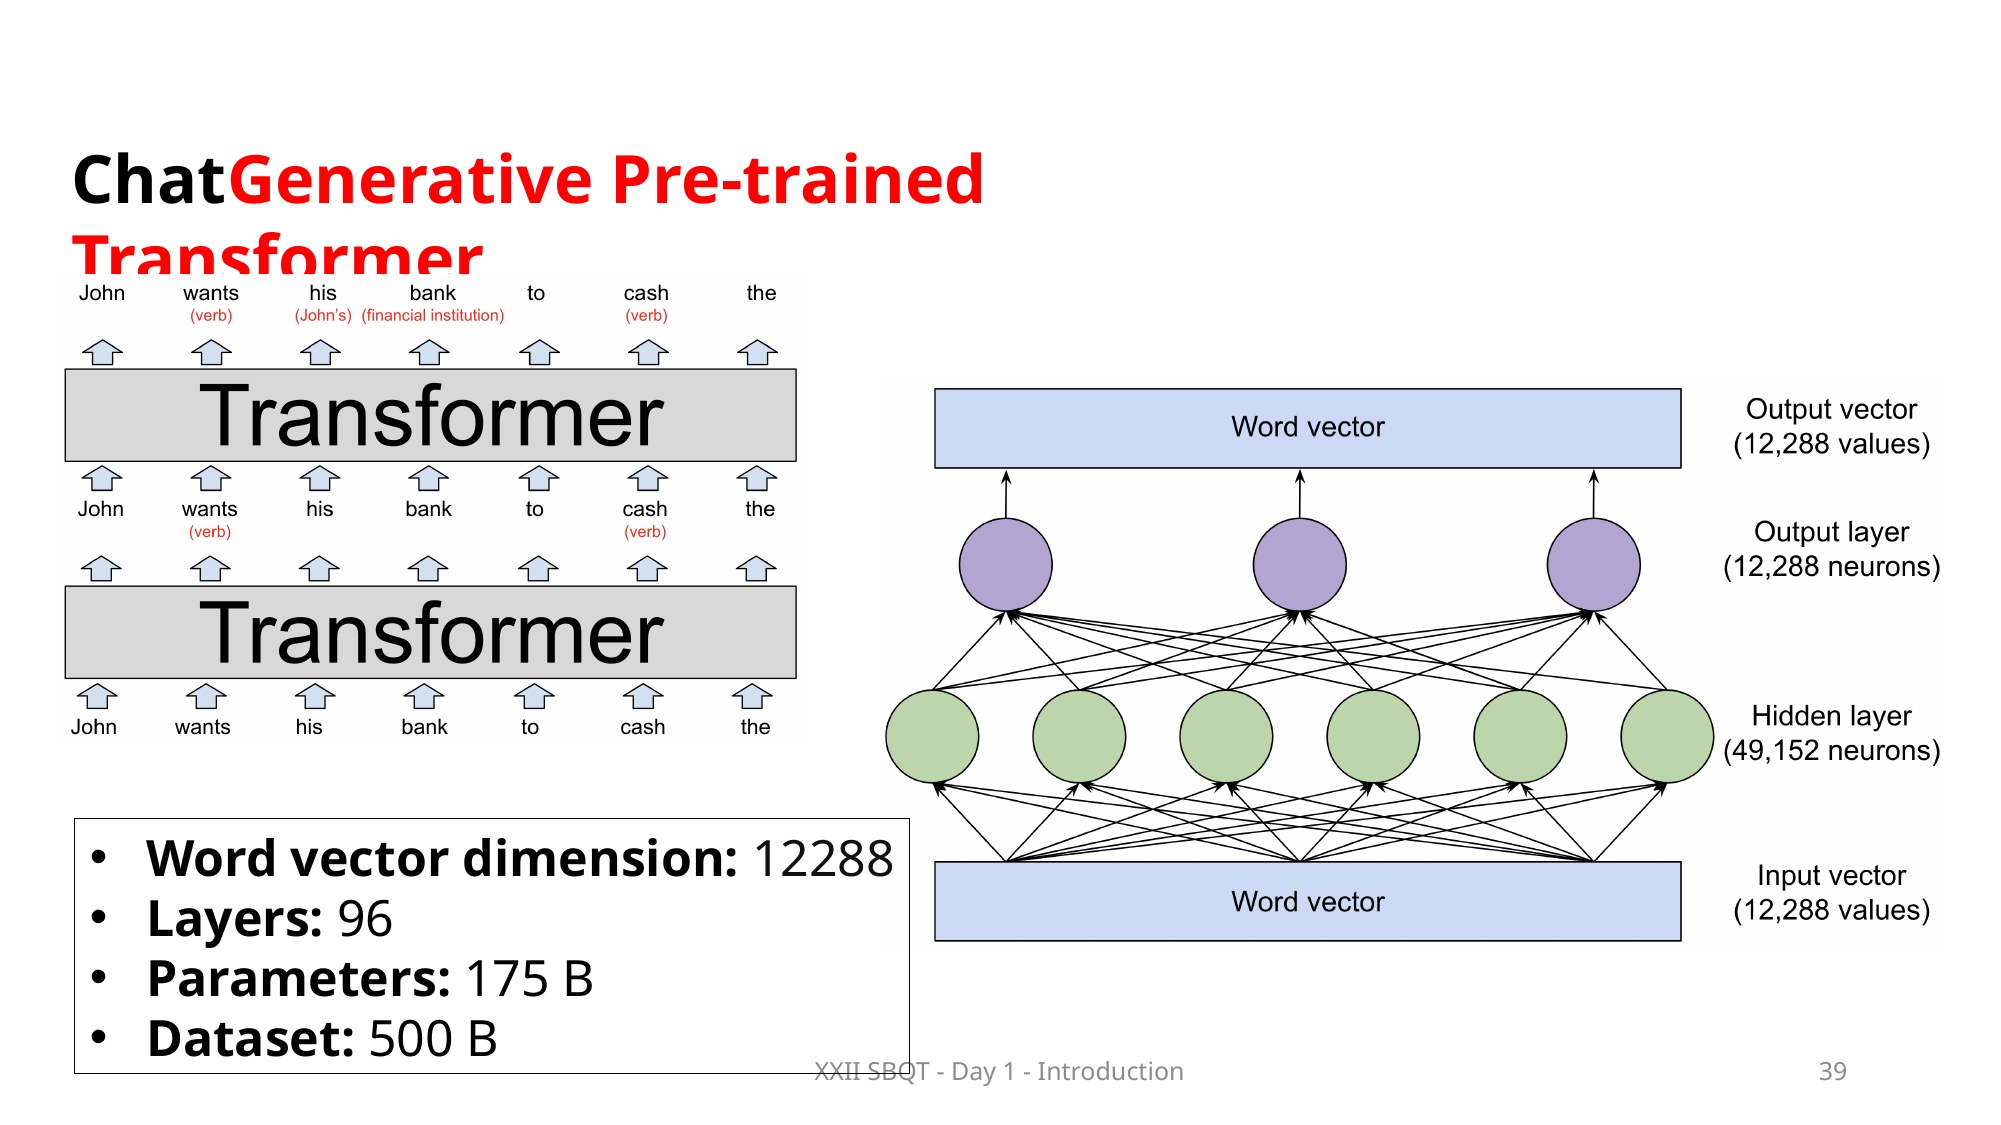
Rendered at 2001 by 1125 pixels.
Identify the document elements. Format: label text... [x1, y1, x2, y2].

slide_number 39 [1412, 1042, 1863, 1103]
footer XXII SBQT - Day 1 - Introduction [662, 1042, 1338, 1103]
text_box Word vector dimension: 12288 Layers: 96 Parameters: 175 B Dataset: 500 B [74, 818, 910, 1074]
text_box ChatGenerative Pre-trained Transformer [56, 129, 1332, 384]
picture [56, 274, 805, 743]
picture [882, 379, 1944, 948]
